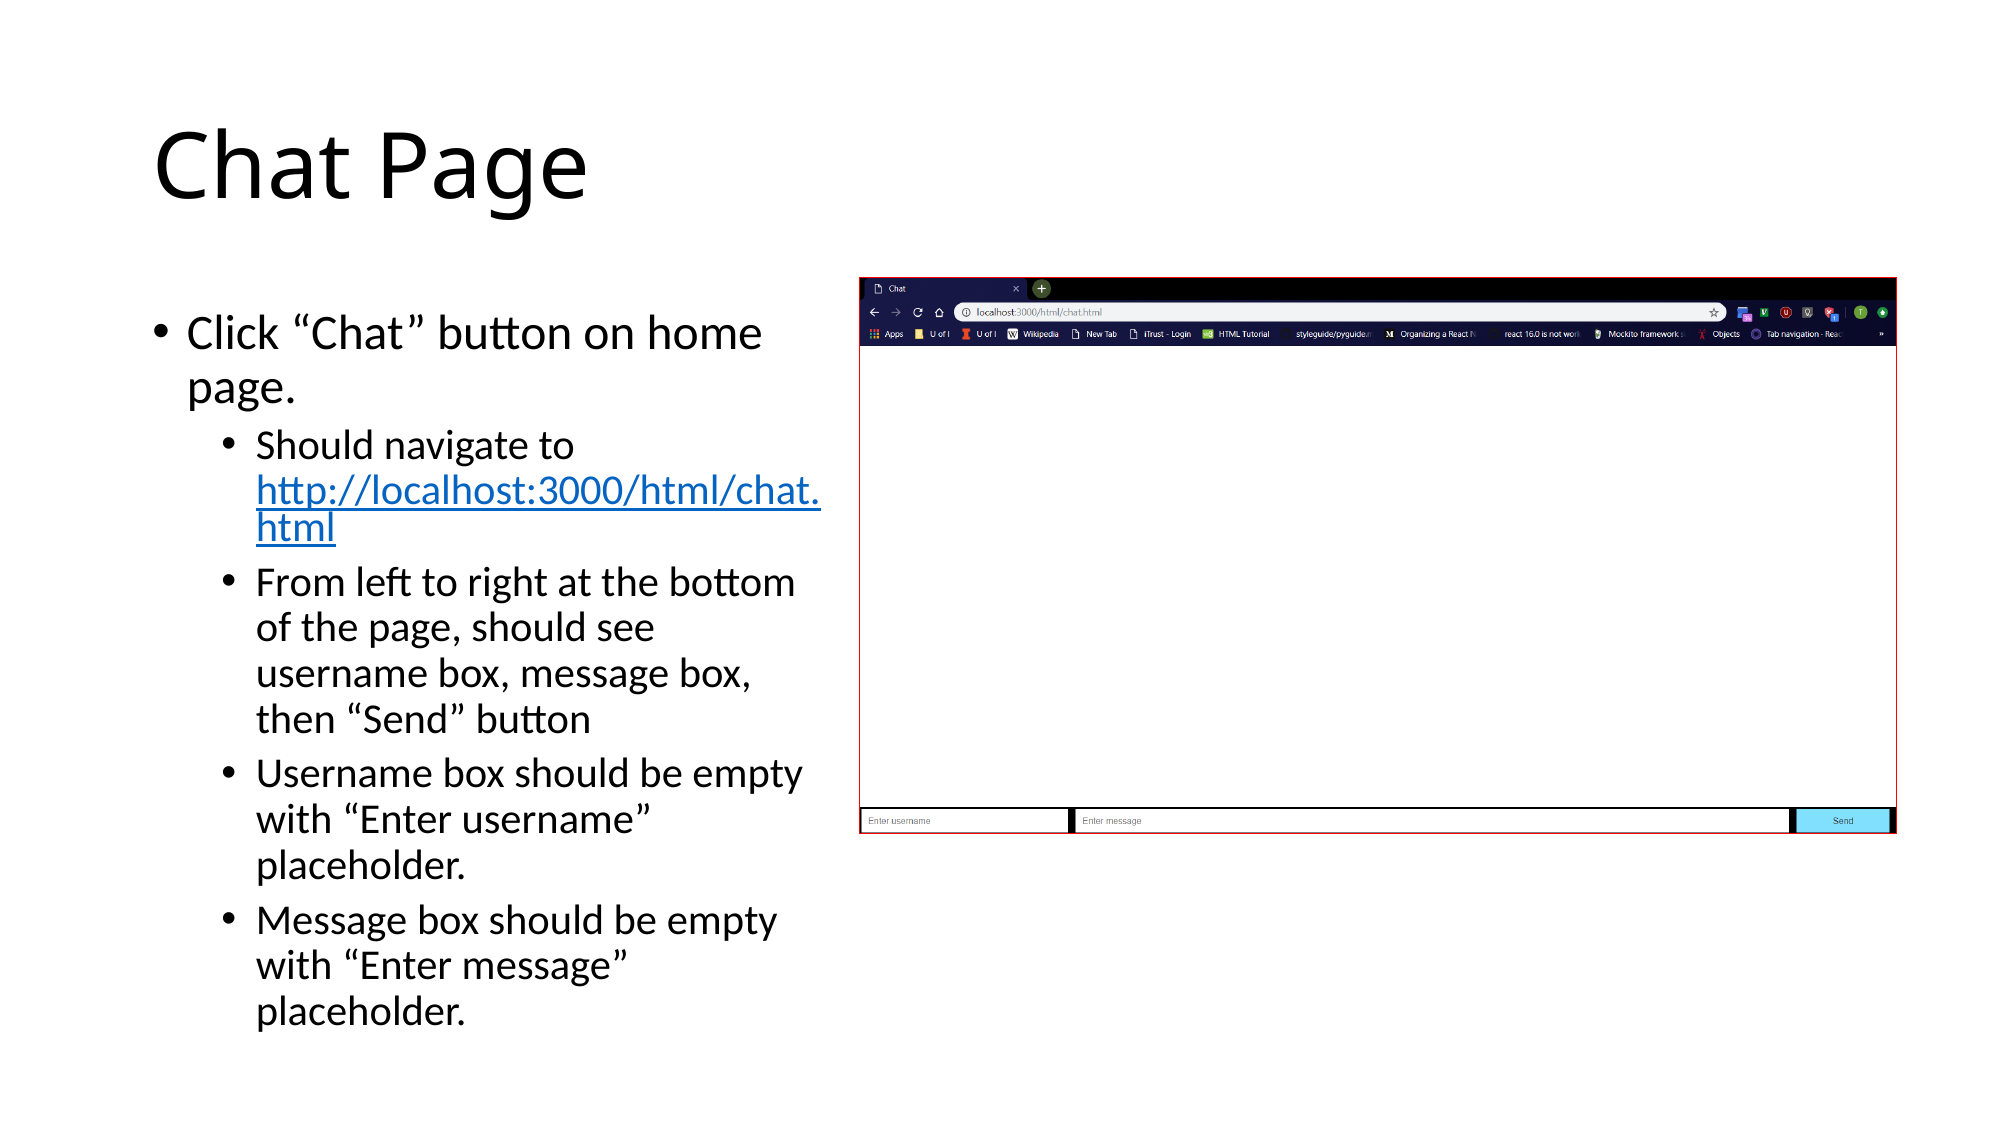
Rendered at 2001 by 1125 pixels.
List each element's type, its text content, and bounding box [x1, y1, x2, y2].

title Chat Page [137, 59, 1863, 278]
picture [859, 277, 1897, 834]
list Click “Chat” button on home page. Should navigate to http://localhost:3000/html/chat.html From left to right at the bottom of the page, should see username box, message box, then “Send” button Username box should be empty with “Enter username” placeholder. Message box should be empty with “Enter message” placeholder. [137, 299, 841, 1014]
